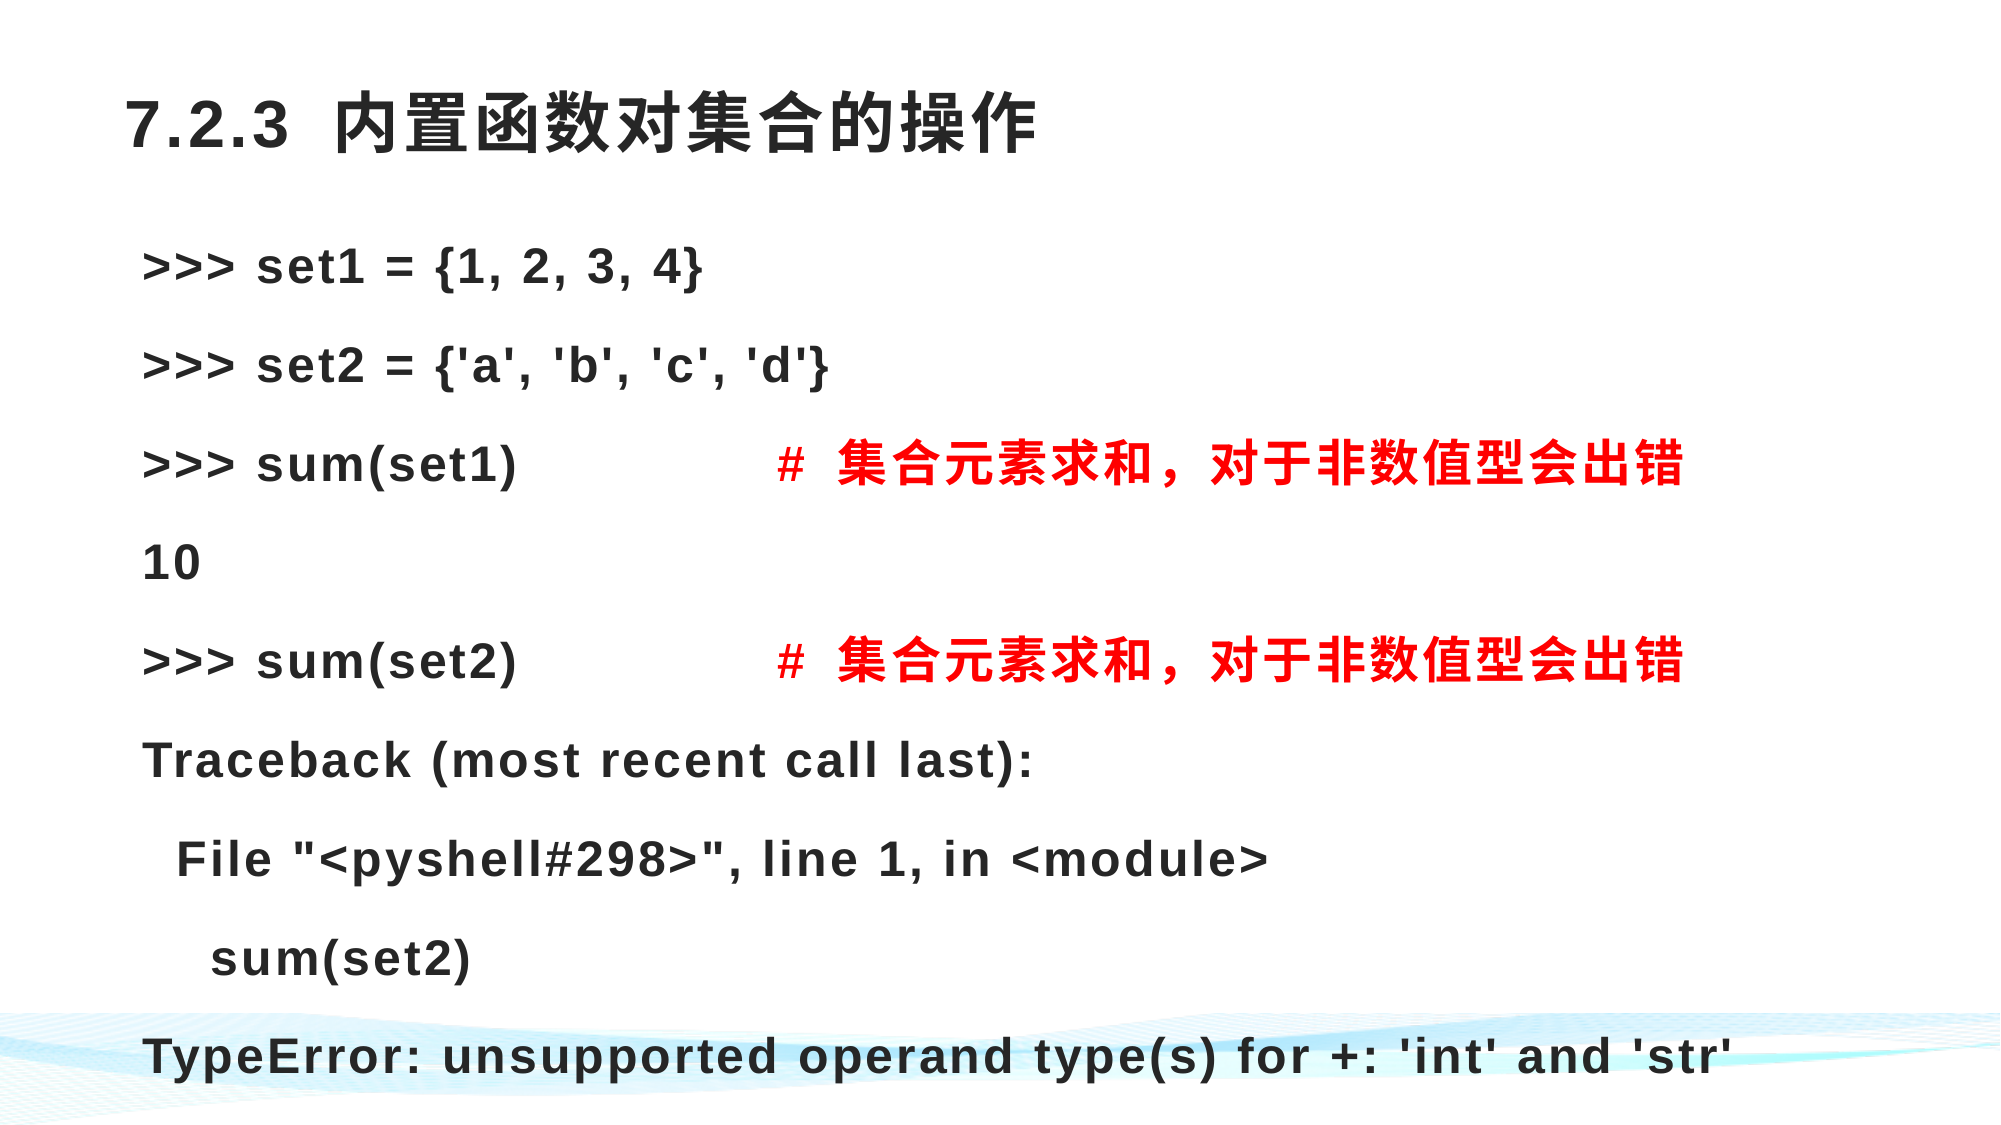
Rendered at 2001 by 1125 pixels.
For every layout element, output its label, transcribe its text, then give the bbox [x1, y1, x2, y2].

list >>> set1 = {1, 2, 3, 4} >>> set2 = {'a', 'b', 'c', 'd'} >>> sum(set1) # 集合元素求和，对于非数值型会出错 10 >>> sum(set2) # 集合元素求和，对于非数值型会出错 Traceback (most recent call last): File "<pyshell#298>", line 1, in <module> sum(set2) TypeError: unsupported operand type(s) for +: 'int' and 'str' [127, 207, 1979, 1102]
slide_number [1412, 1041, 1856, 1094]
title 7.2.3 内置函数对集合的操作 [109, 72, 1891, 191]
picture [0, 1013, 2000, 1125]
